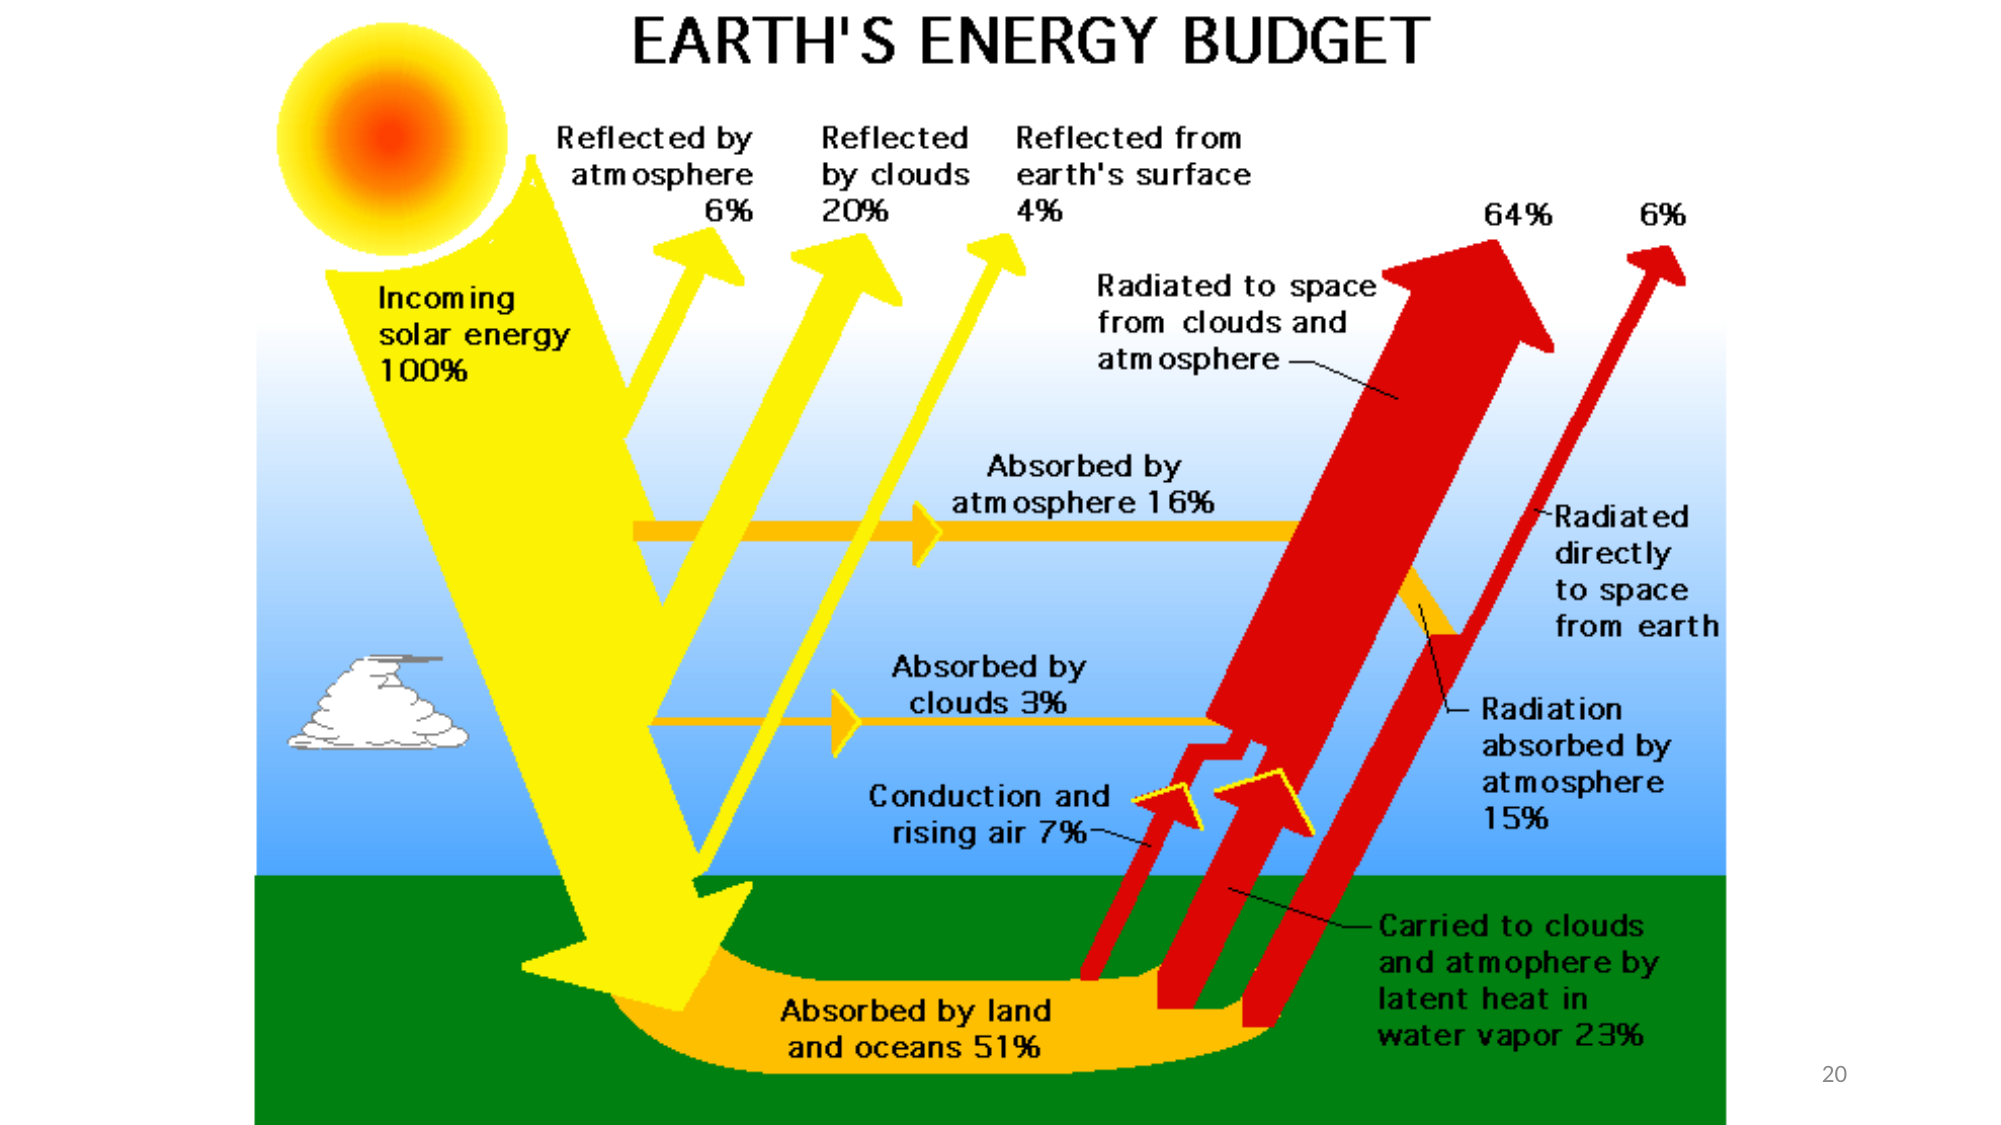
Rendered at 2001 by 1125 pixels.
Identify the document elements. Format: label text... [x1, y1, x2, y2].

picture [247, 0, 1753, 1125]
slide_number 20 [1753, 1042, 1863, 1103]
